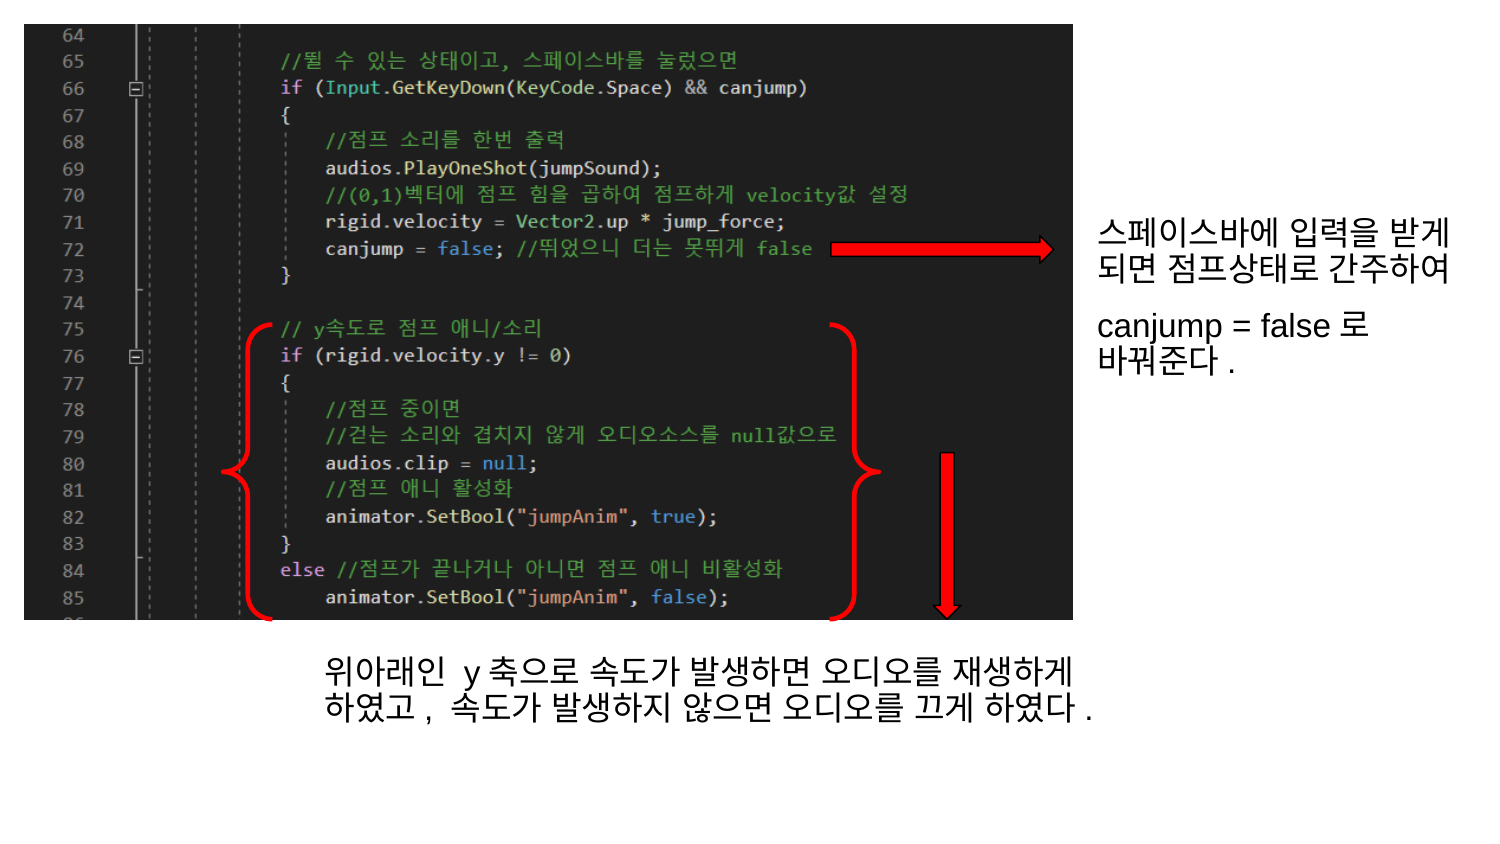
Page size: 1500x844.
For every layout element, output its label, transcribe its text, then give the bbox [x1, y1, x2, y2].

text_box 위아래인 y축으로 속도가 발생하면 오디오를 재생하게 하였고, 속도가 발생하지 않으면 오디오를 끄게 하였다. [309, 640, 1178, 743]
text_box 스페이스바에 입력을 받게 되면 점프상태로 간주하여 canjump = false로 바꿔준다. [1082, 201, 1473, 396]
picture [24, 24, 1074, 620]
